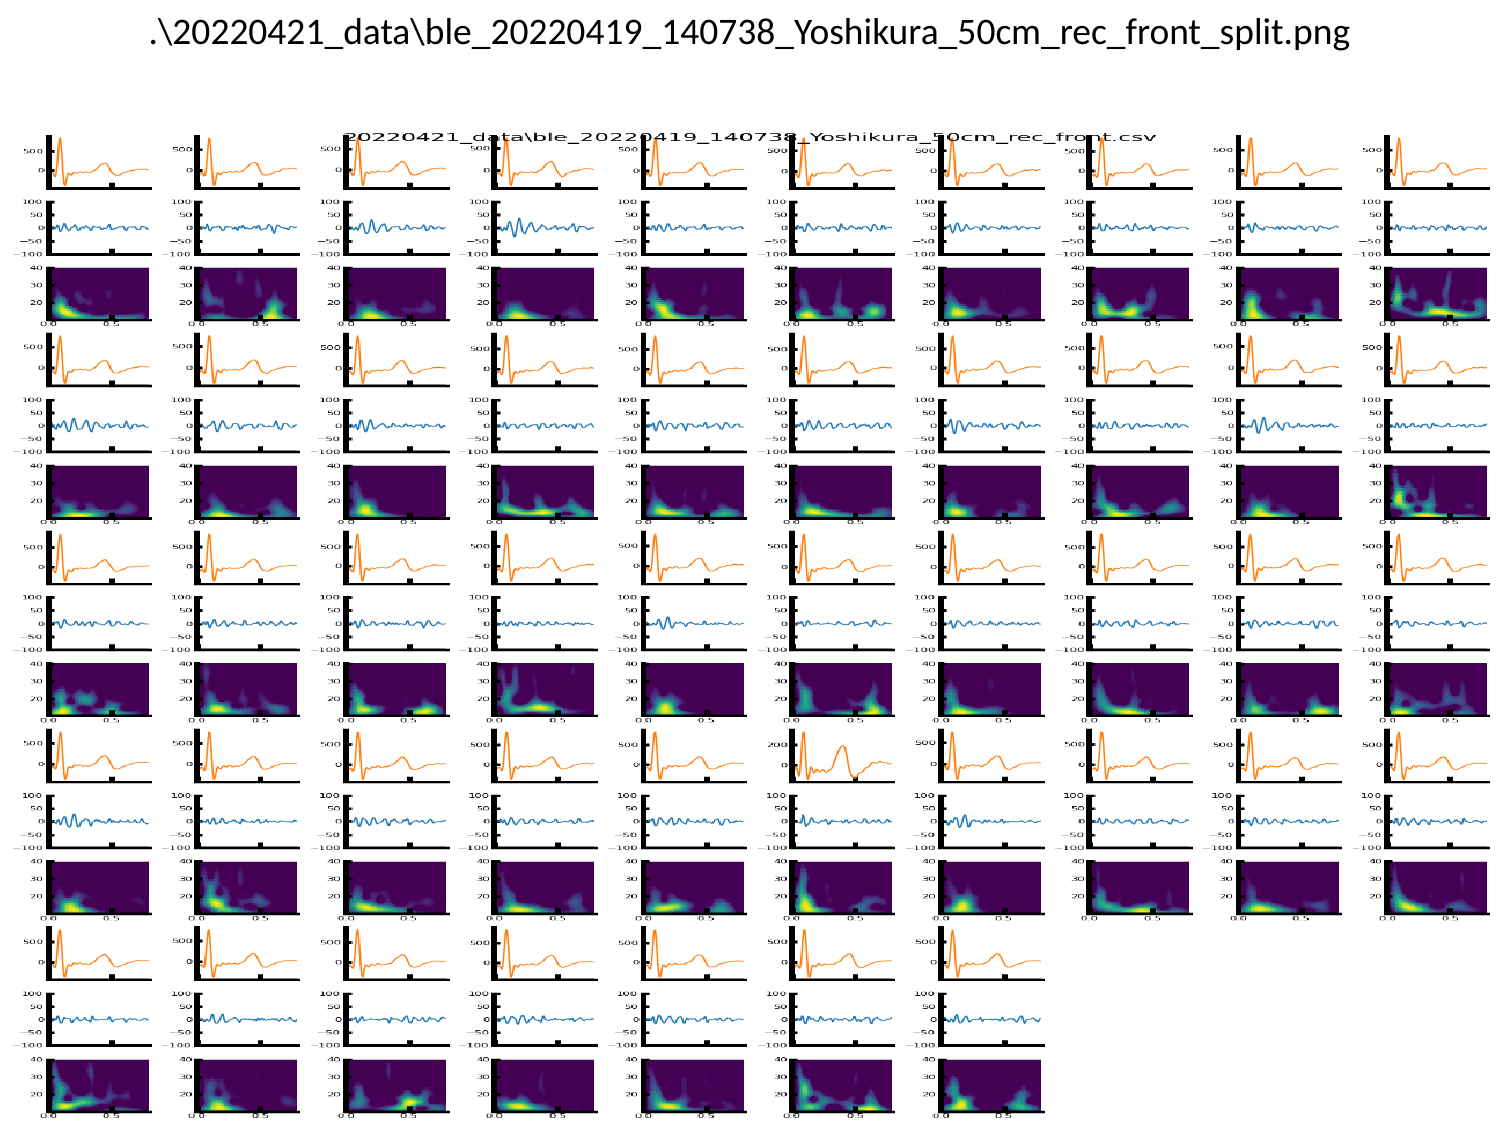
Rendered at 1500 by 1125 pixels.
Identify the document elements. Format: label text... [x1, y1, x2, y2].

text_box .\20220421_data\ble_20220419_140738_Yoshikura_50cm_rec_front_split.png [133, 0, 1367, 60]
picture [0, 112, 1500, 1125]
